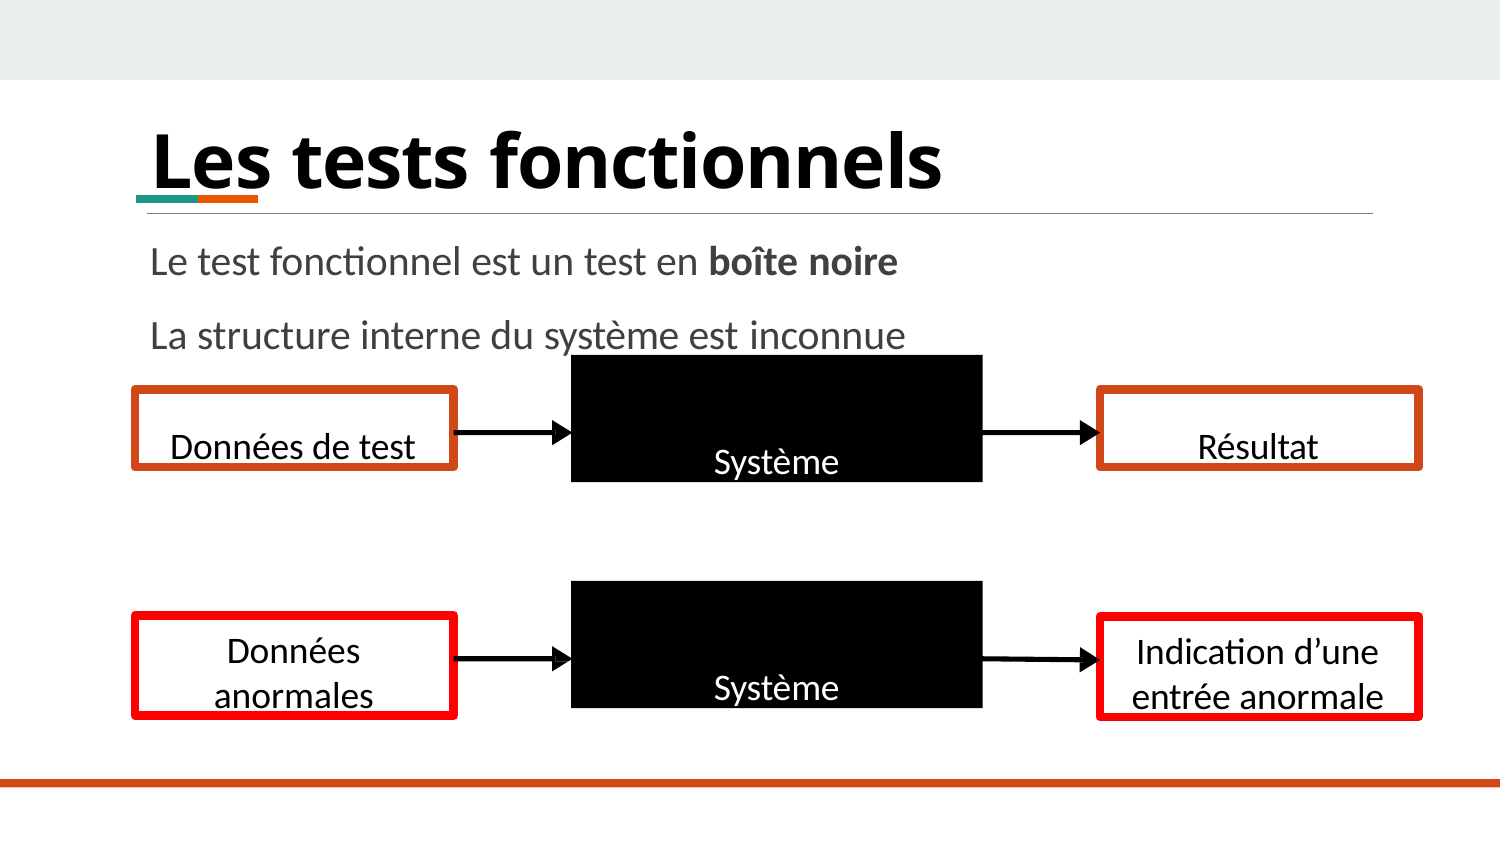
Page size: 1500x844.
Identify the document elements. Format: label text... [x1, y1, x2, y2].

text_box [453, 646, 573, 672]
text_box [981, 647, 1101, 673]
text_box [981, 420, 1101, 446]
text_box [0, 779, 1500, 788]
text_box Système [571, 354, 983, 483]
text_box Le test fonctionnel est un test en boîte noire La structure interne du système est inconnue [147, 207, 915, 358]
text_box Système [571, 580, 983, 709]
text_box [453, 420, 573, 446]
text_box Indication d’une entrée anormale [1100, 616, 1419, 717]
text_box Résultat [1100, 389, 1419, 468]
title Les tests fonctionnels [147, 111, 993, 255]
text_box Données de test [135, 389, 454, 468]
text_box Données anormales [135, 615, 454, 716]
